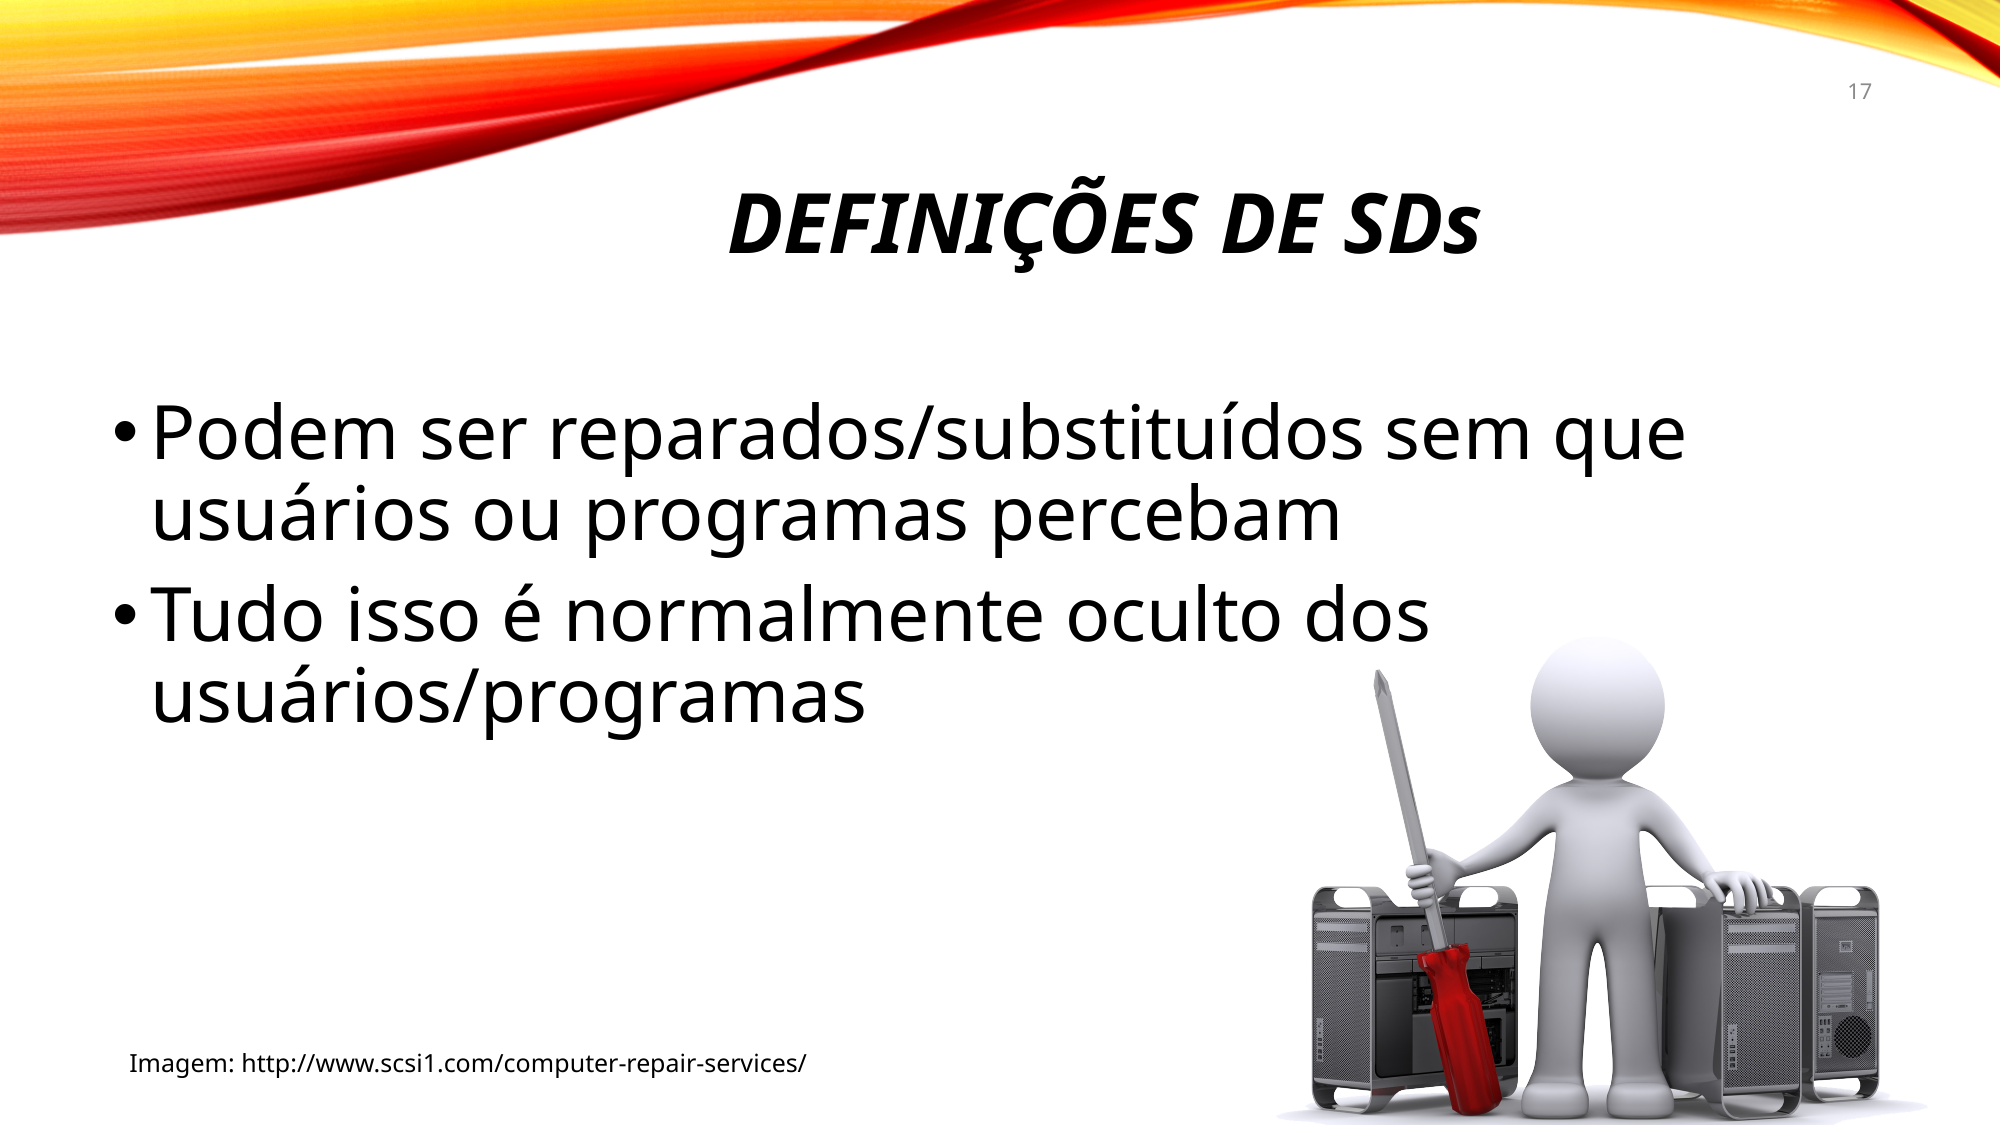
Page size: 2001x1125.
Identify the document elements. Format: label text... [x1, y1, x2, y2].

slide_number 17 [1437, 62, 1888, 123]
picture [1185, 586, 2000, 1125]
list Podem ser reparados/substituídos sem que usuários ou programas percebam Tudo isso é normalmente oculto dos usuários/programas [97, 386, 1963, 1063]
title Definições de sds [323, 102, 1888, 350]
text_box Imagem: http://www.scsi1.com/computer-repair-services/ [114, 1039, 824, 1085]
picture [0, 0, 2000, 237]
